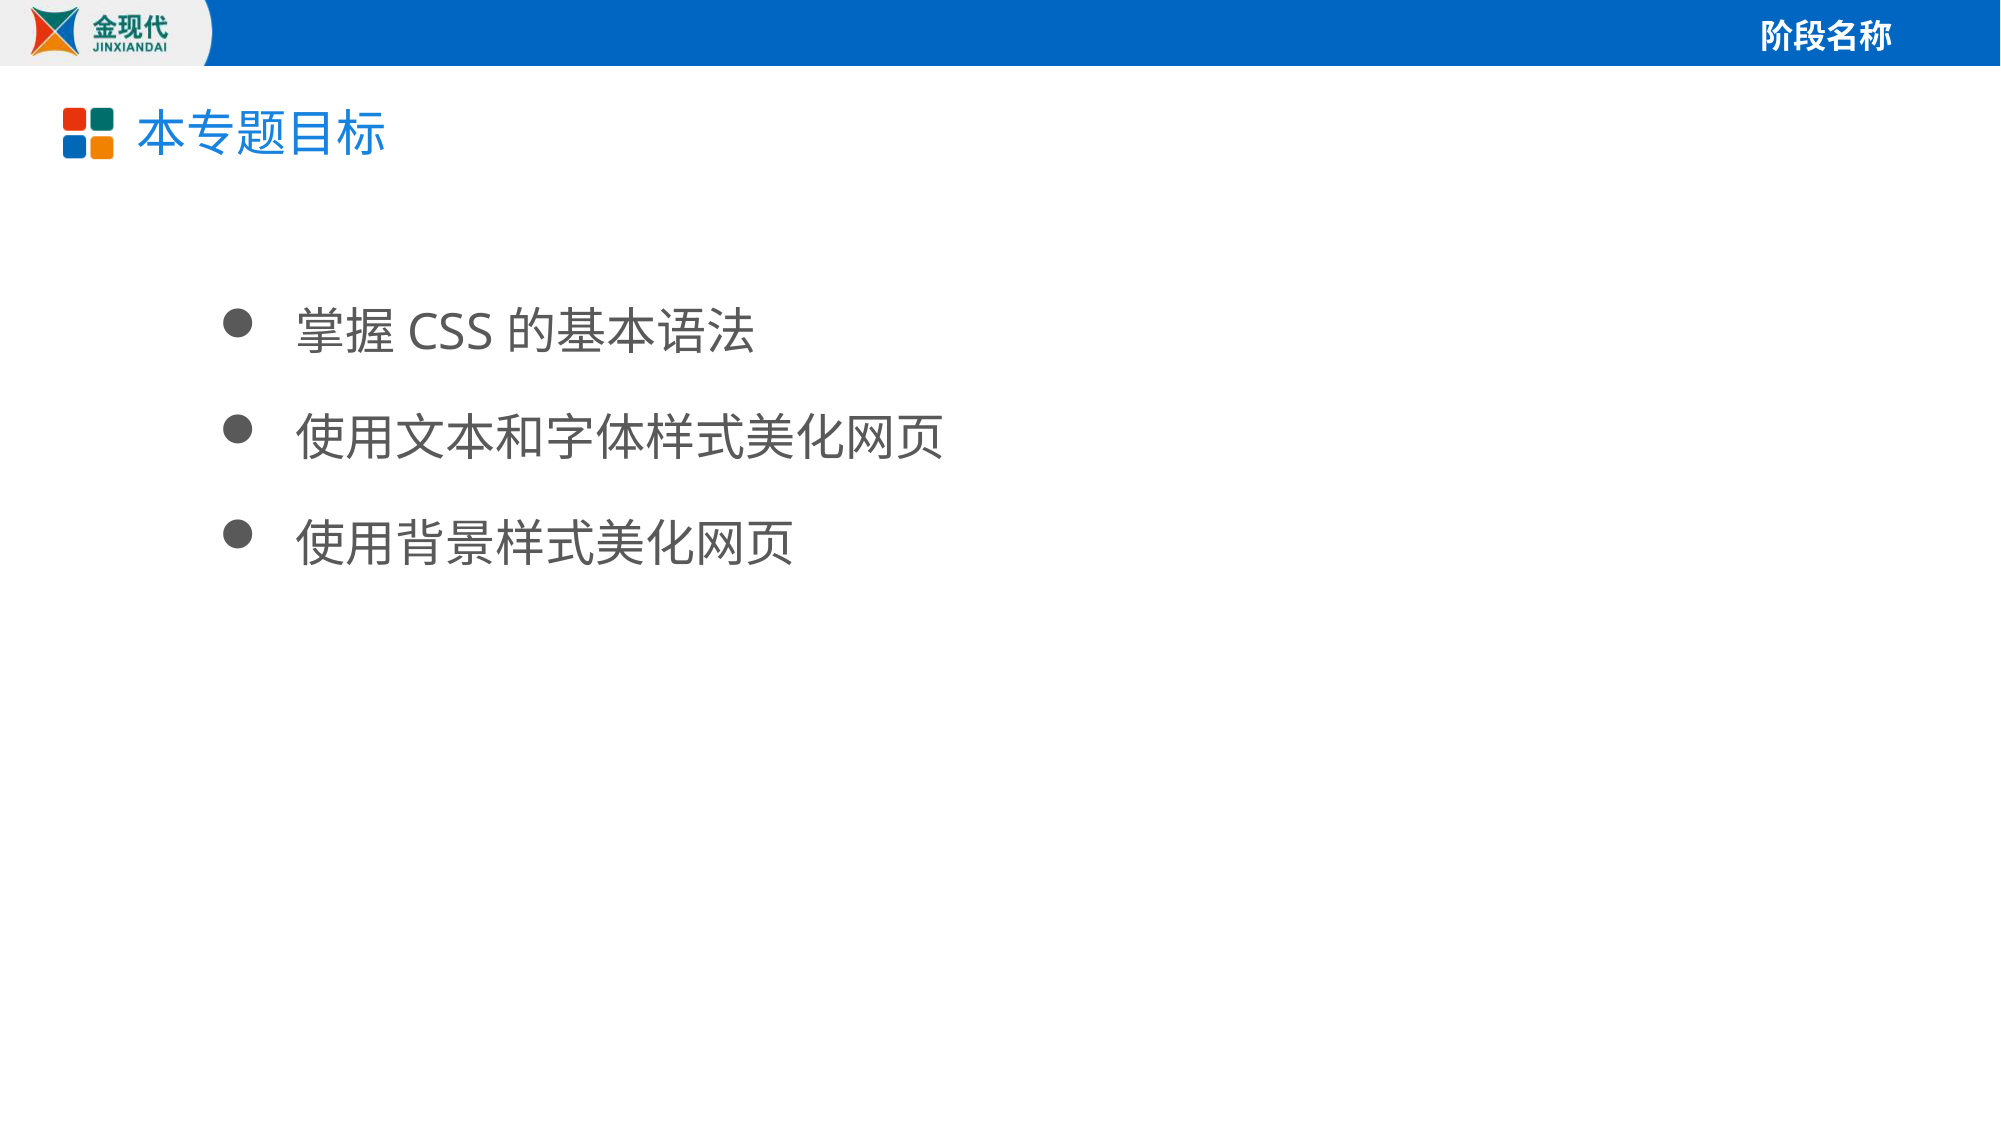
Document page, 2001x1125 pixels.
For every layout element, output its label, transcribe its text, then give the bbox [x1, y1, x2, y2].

list 掌握CSS的基本语法 使用文本和字体样式美化网页 使用背景样式美化网页 [186, 291, 1912, 1006]
picture [0, 0, 2001, 66]
picture [63, 101, 117, 165]
title 本专题目标 [121, 97, 842, 173]
